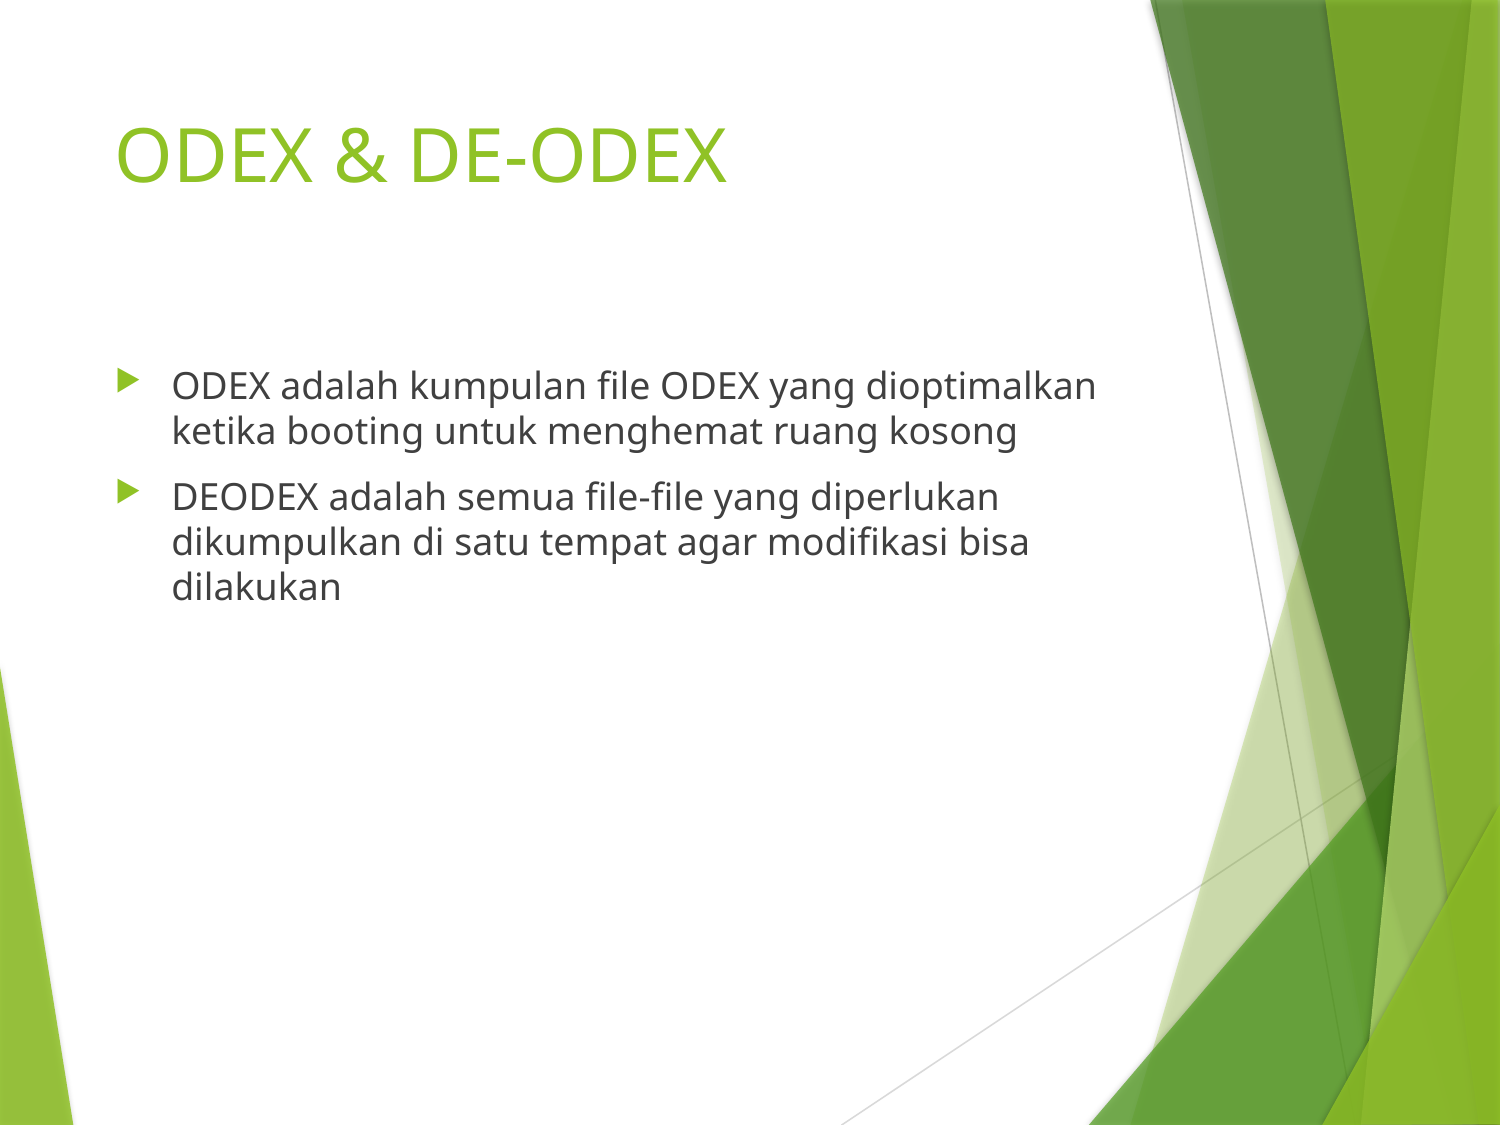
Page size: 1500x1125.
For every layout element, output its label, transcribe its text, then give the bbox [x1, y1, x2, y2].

list ODEX adalah kumpulan file ODEX yang dioptimalkan ketika booting untuk menghemat ruang kosong DEODEX adalah semua file-file yang diperlukan dikumpulkan di satu tempat agar modifikasi bisa dilakukan [99, 354, 1142, 992]
title ODEX & DE-ODEX [99, 99, 1142, 317]
